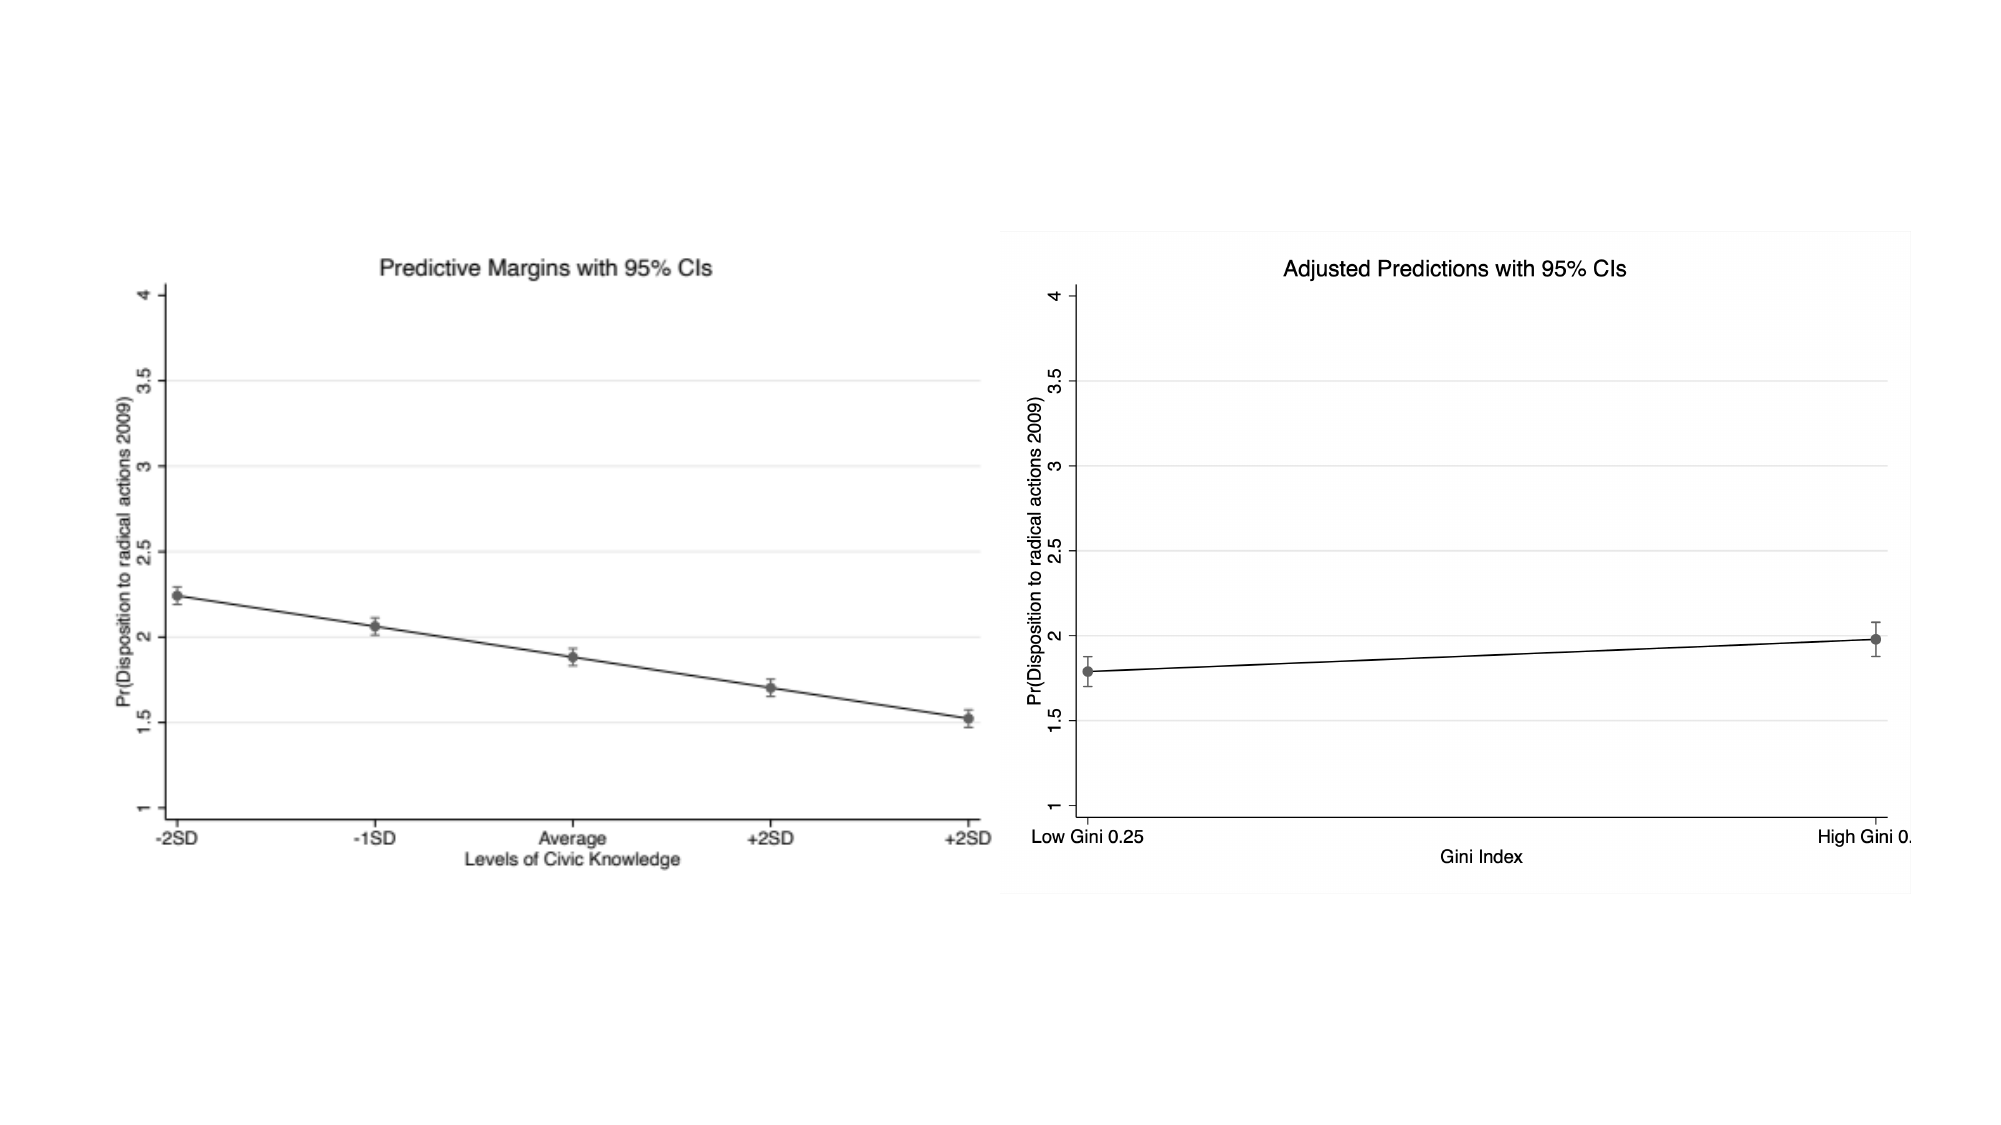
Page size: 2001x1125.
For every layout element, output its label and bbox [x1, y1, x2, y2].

text_box [89, 231, 1911, 894]
